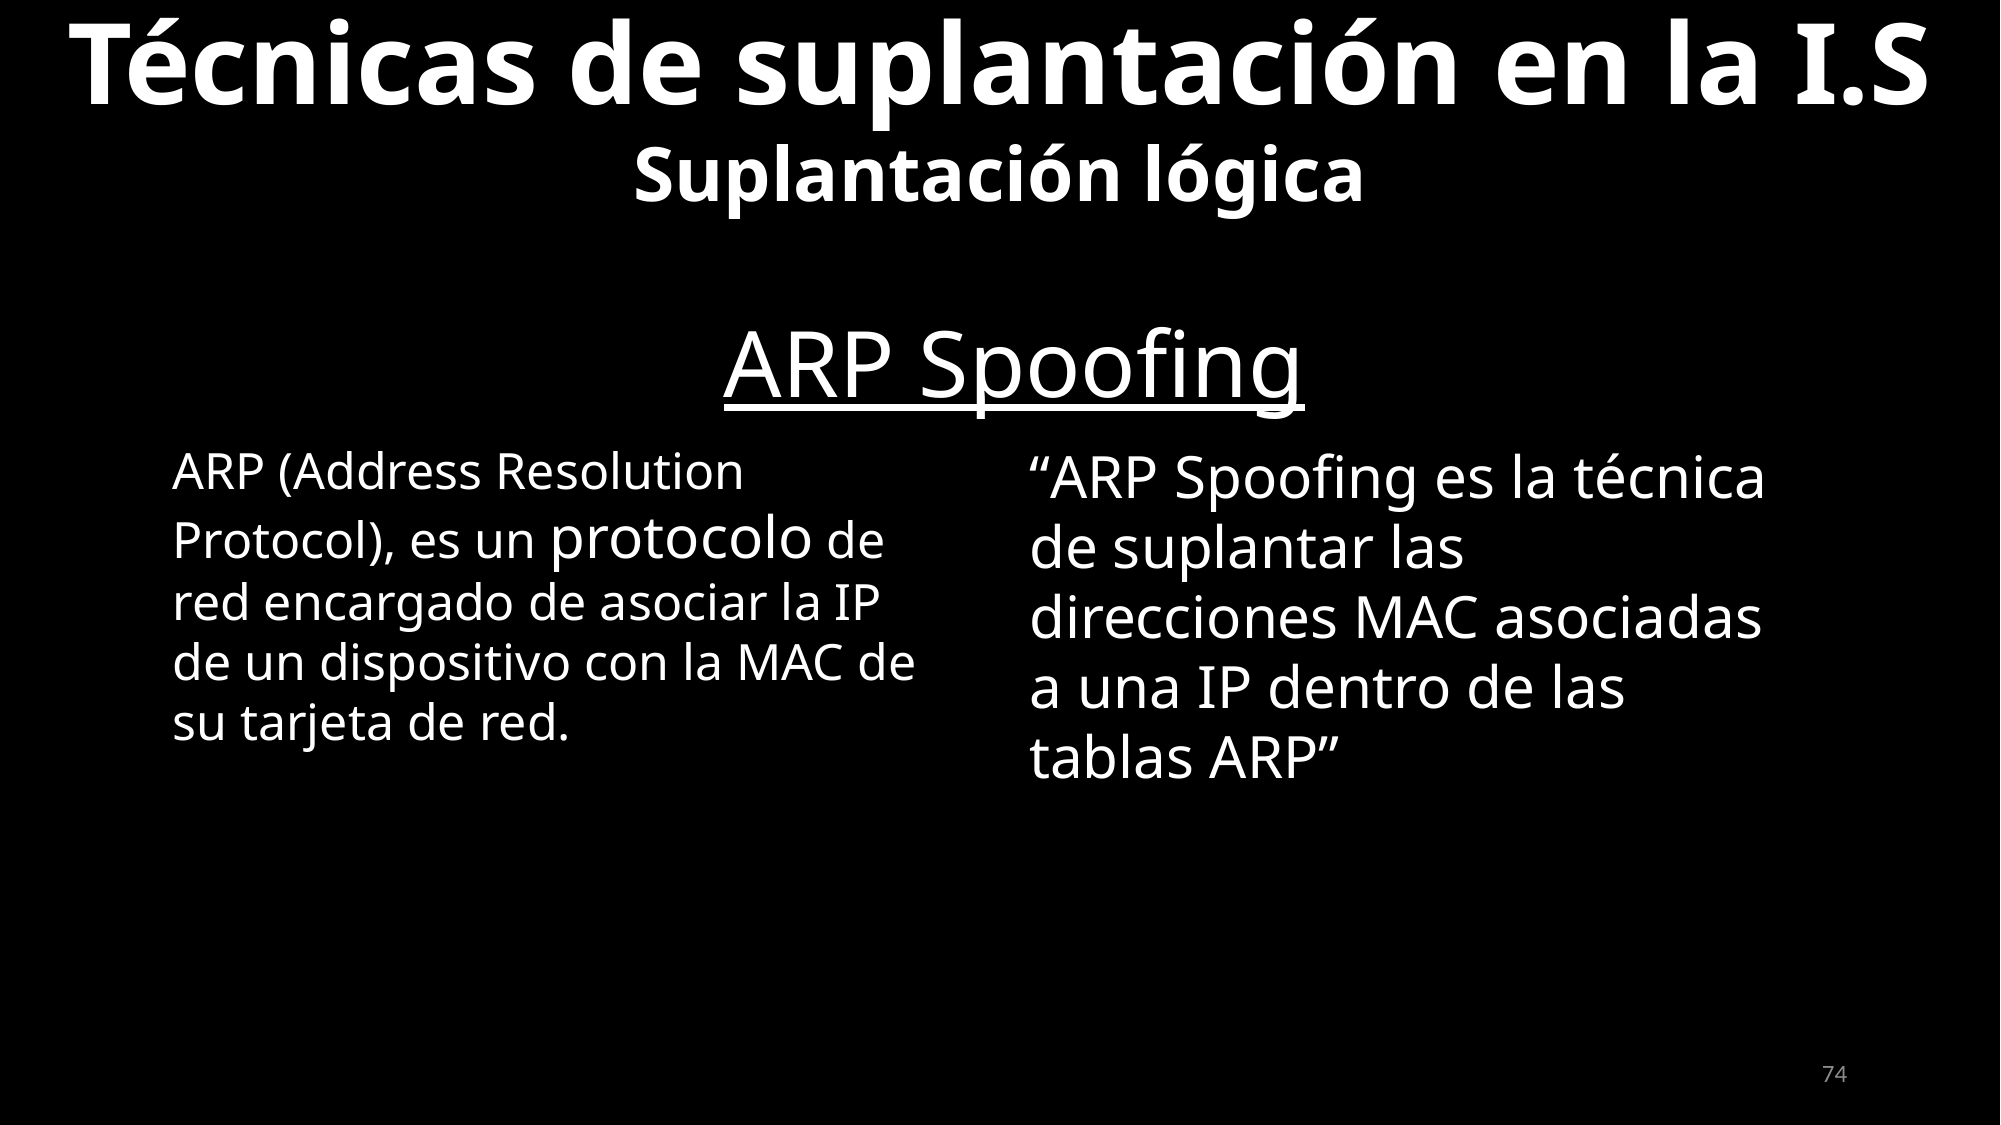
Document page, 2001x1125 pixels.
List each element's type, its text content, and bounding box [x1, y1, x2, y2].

slide_number 74 [1412, 1042, 1863, 1103]
text_box ARP Spoofing [117, 179, 1912, 927]
text_box Técnicas de suplantación en la I.S Suplantación lógica [0, 0, 2000, 315]
text_box “ARP Spoofing es la técnica de suplantar las direcciones MAC asociadas a una IP dentro de las tablas ARP” [1014, 432, 1789, 798]
text_box ARP (Address Resolution Protocol), es un protocolo de red encargado de asociar la IP de un dispositivo con la MAC de su tarjeta de red. [157, 432, 932, 758]
